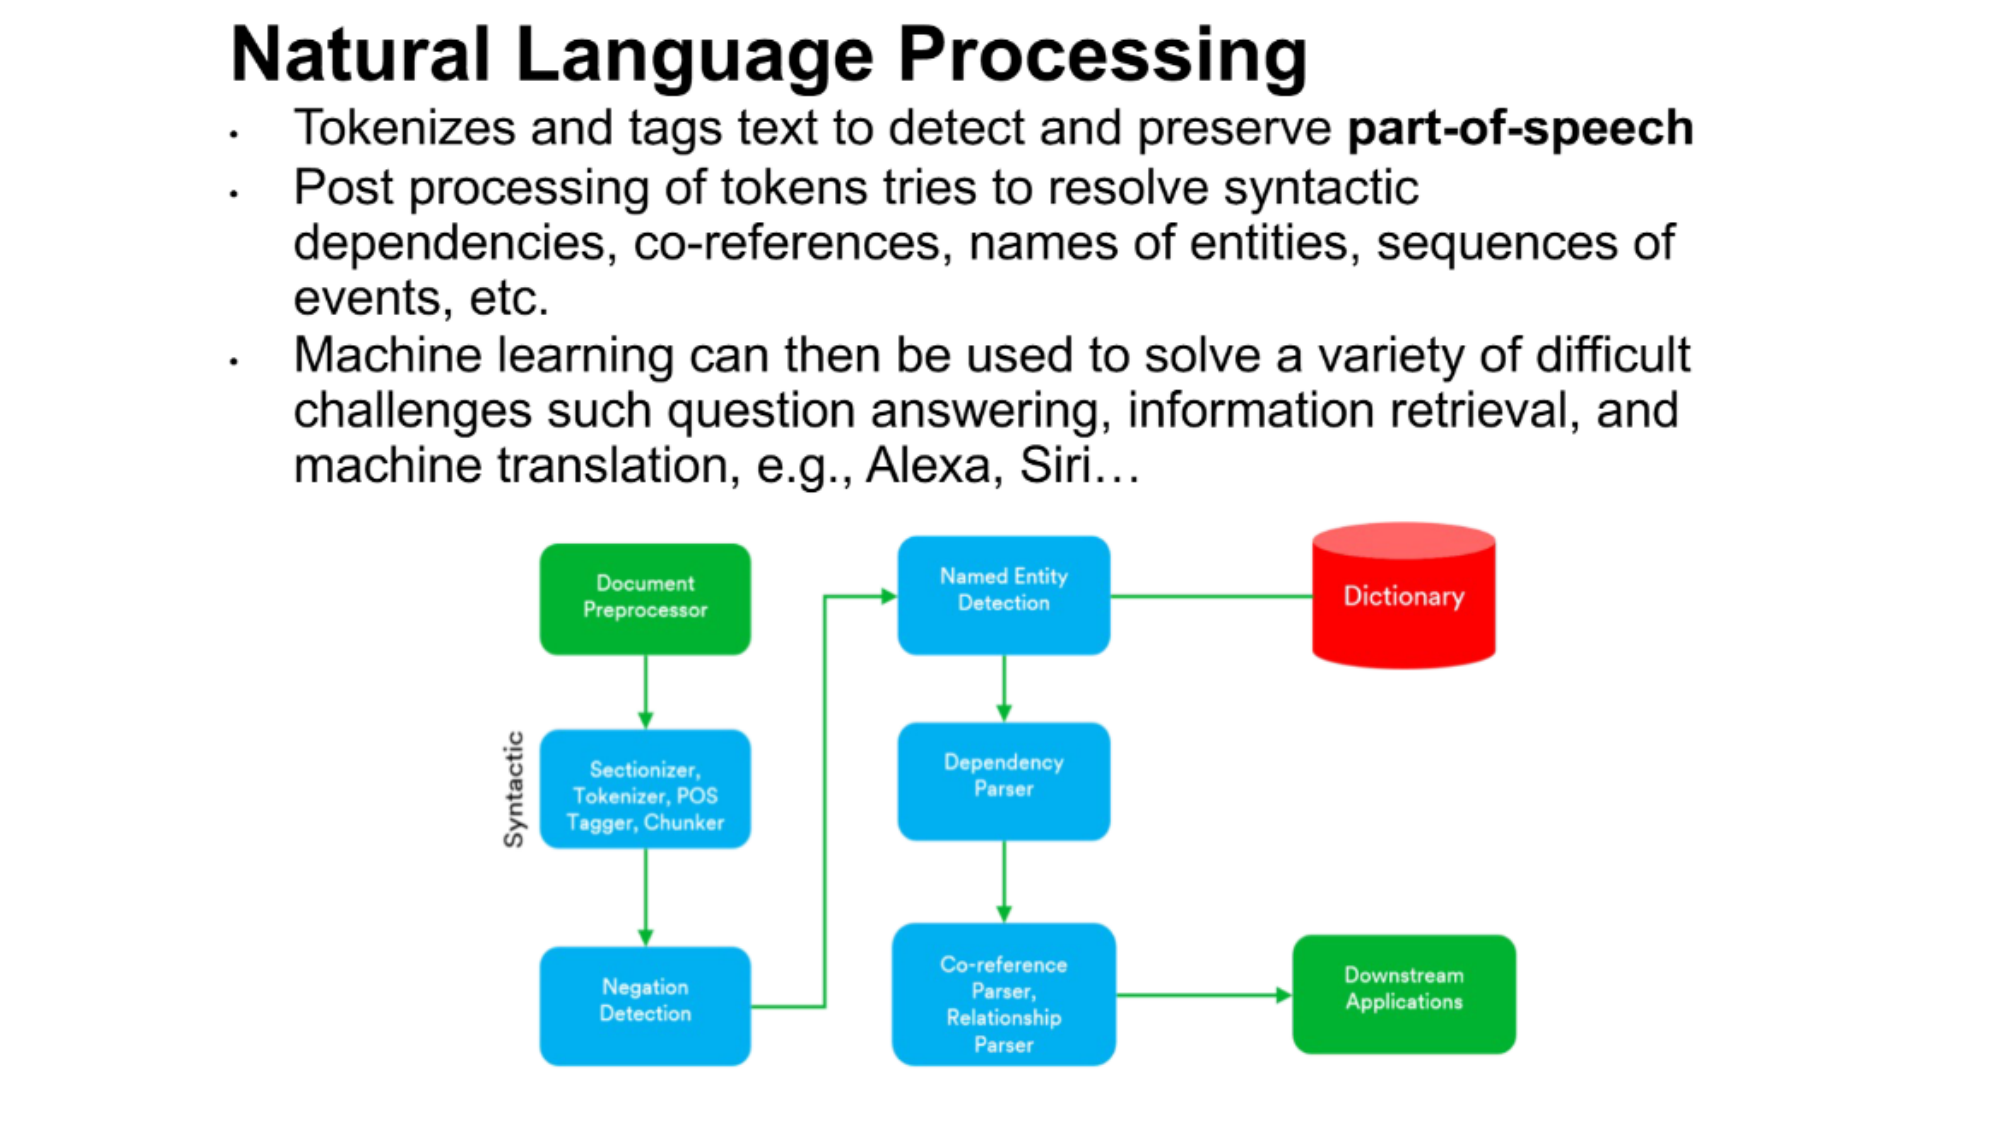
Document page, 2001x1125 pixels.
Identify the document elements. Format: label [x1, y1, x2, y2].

picture [190, 0, 1766, 1083]
